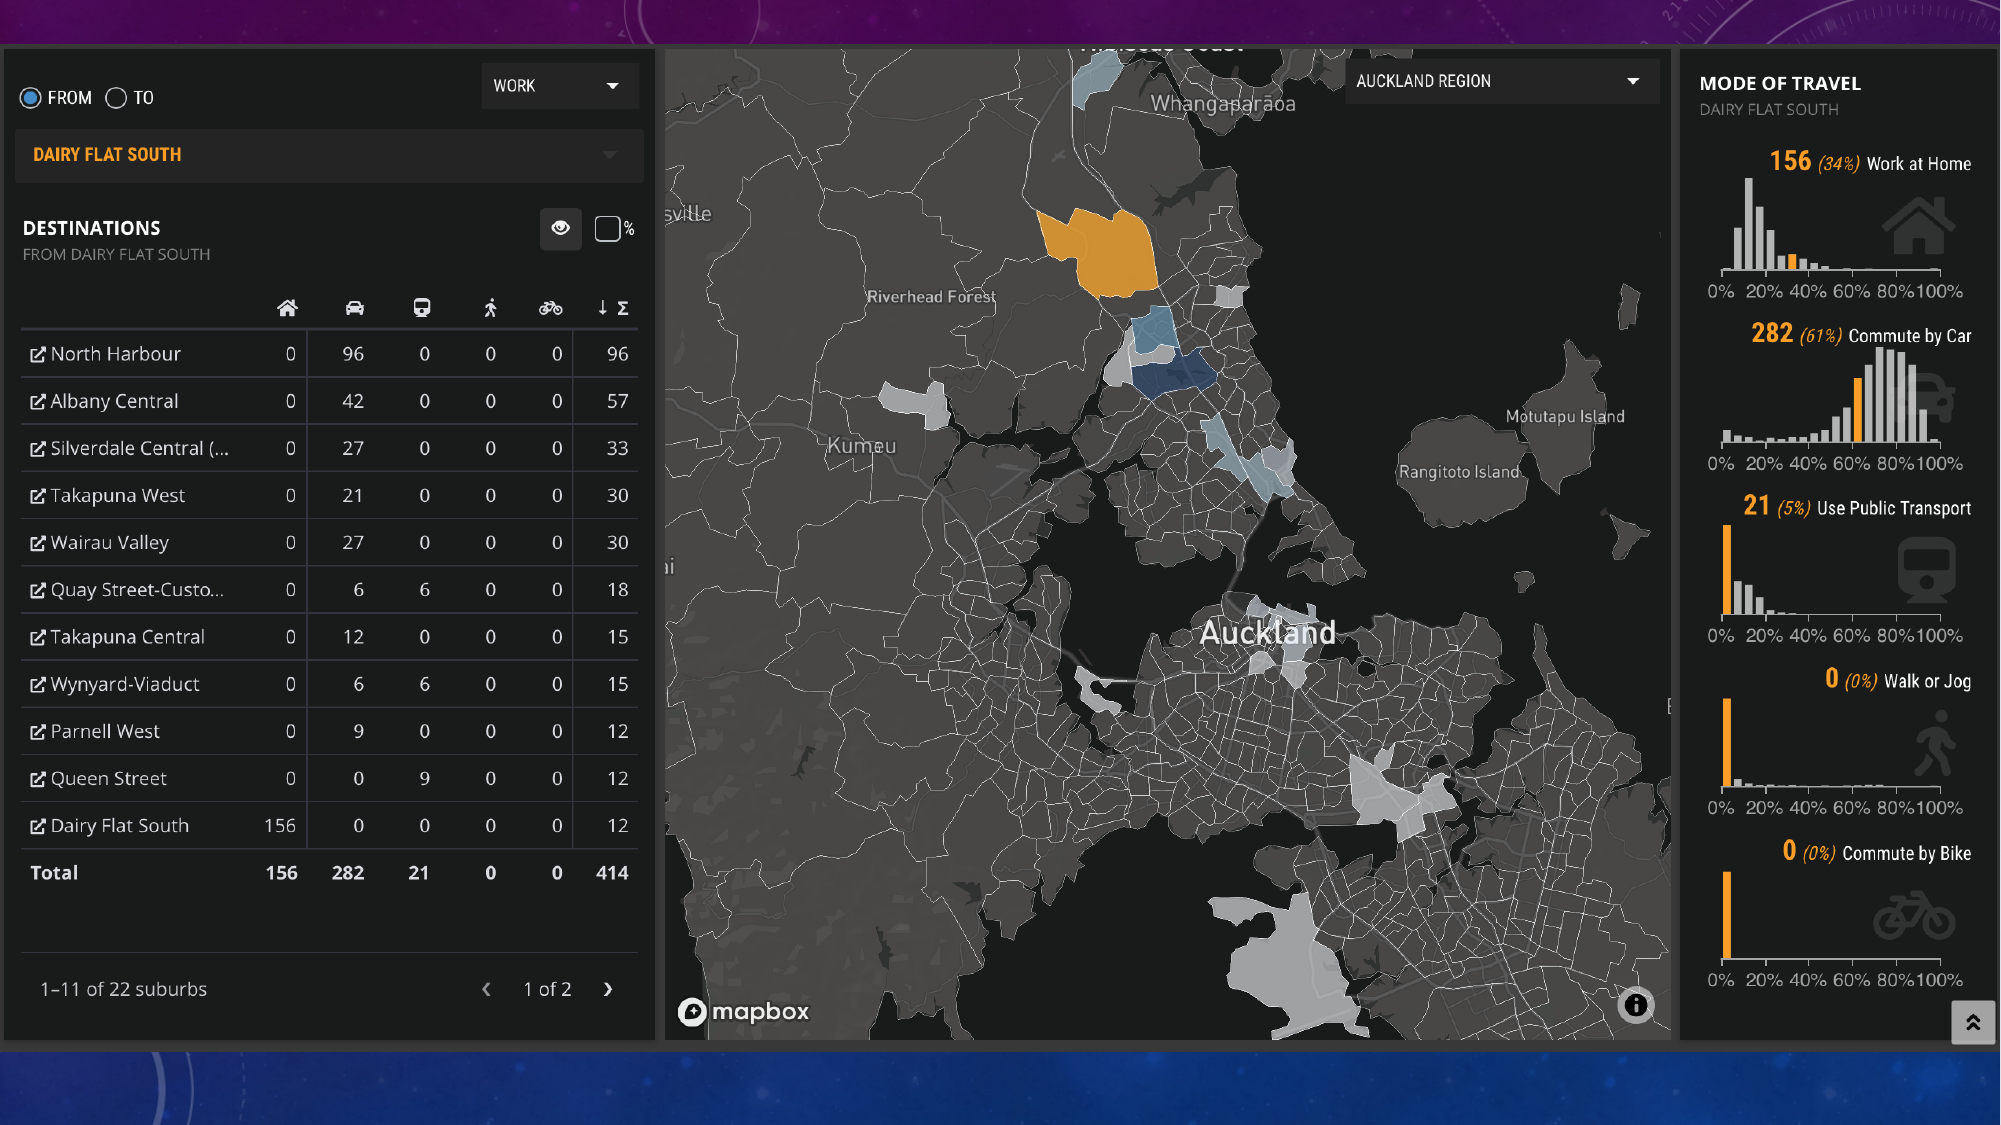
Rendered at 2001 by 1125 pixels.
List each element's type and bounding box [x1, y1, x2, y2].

picture [0, 0, 2001, 1125]
list [0, 44, 2000, 1052]
